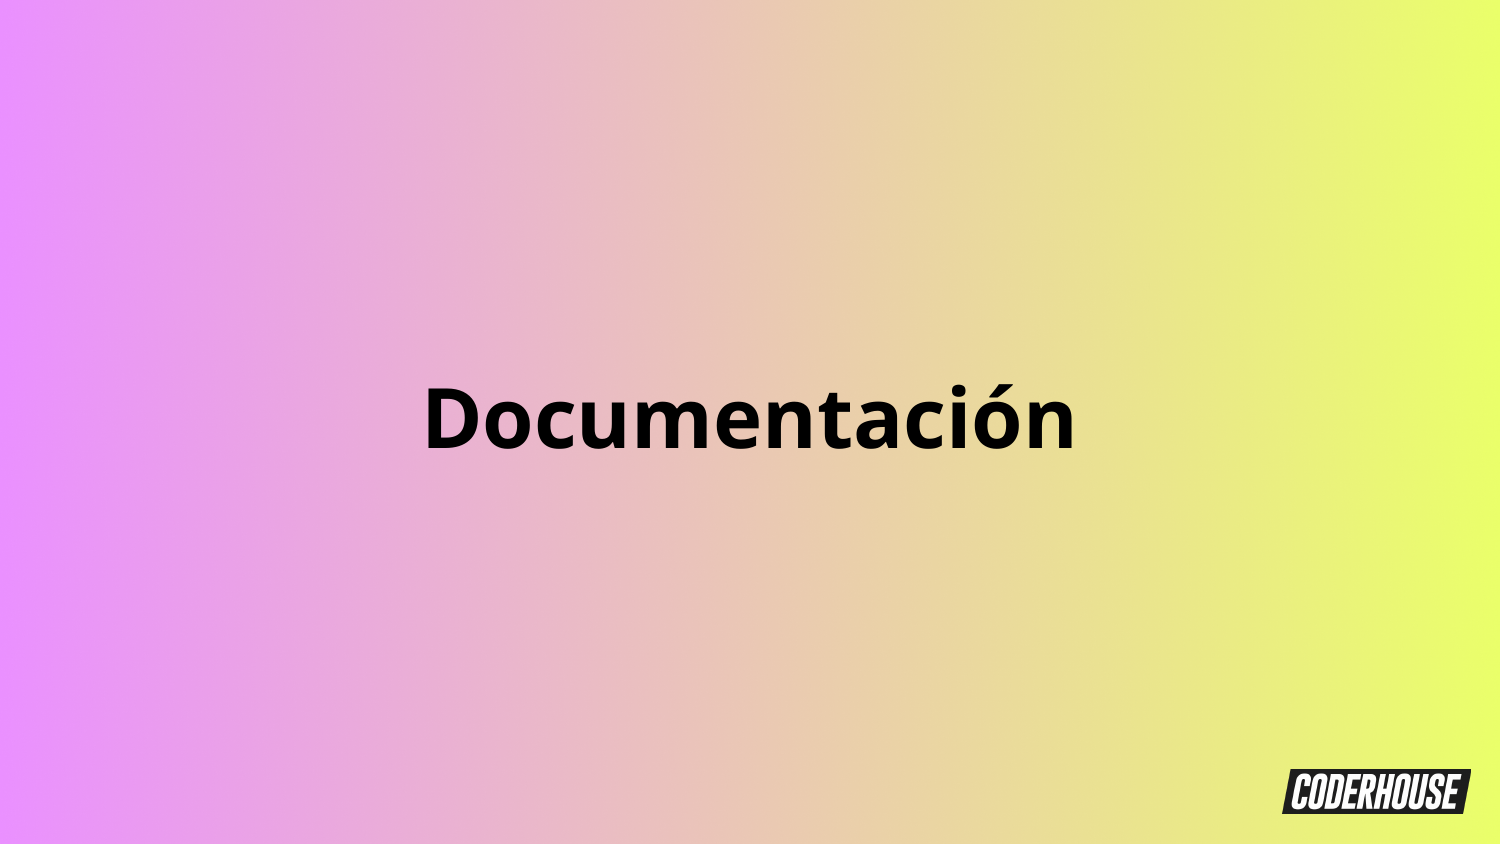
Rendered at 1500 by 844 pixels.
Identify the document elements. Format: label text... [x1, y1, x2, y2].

text_box Documentación [239, 361, 1261, 482]
picture [0, 0, 1500, 844]
